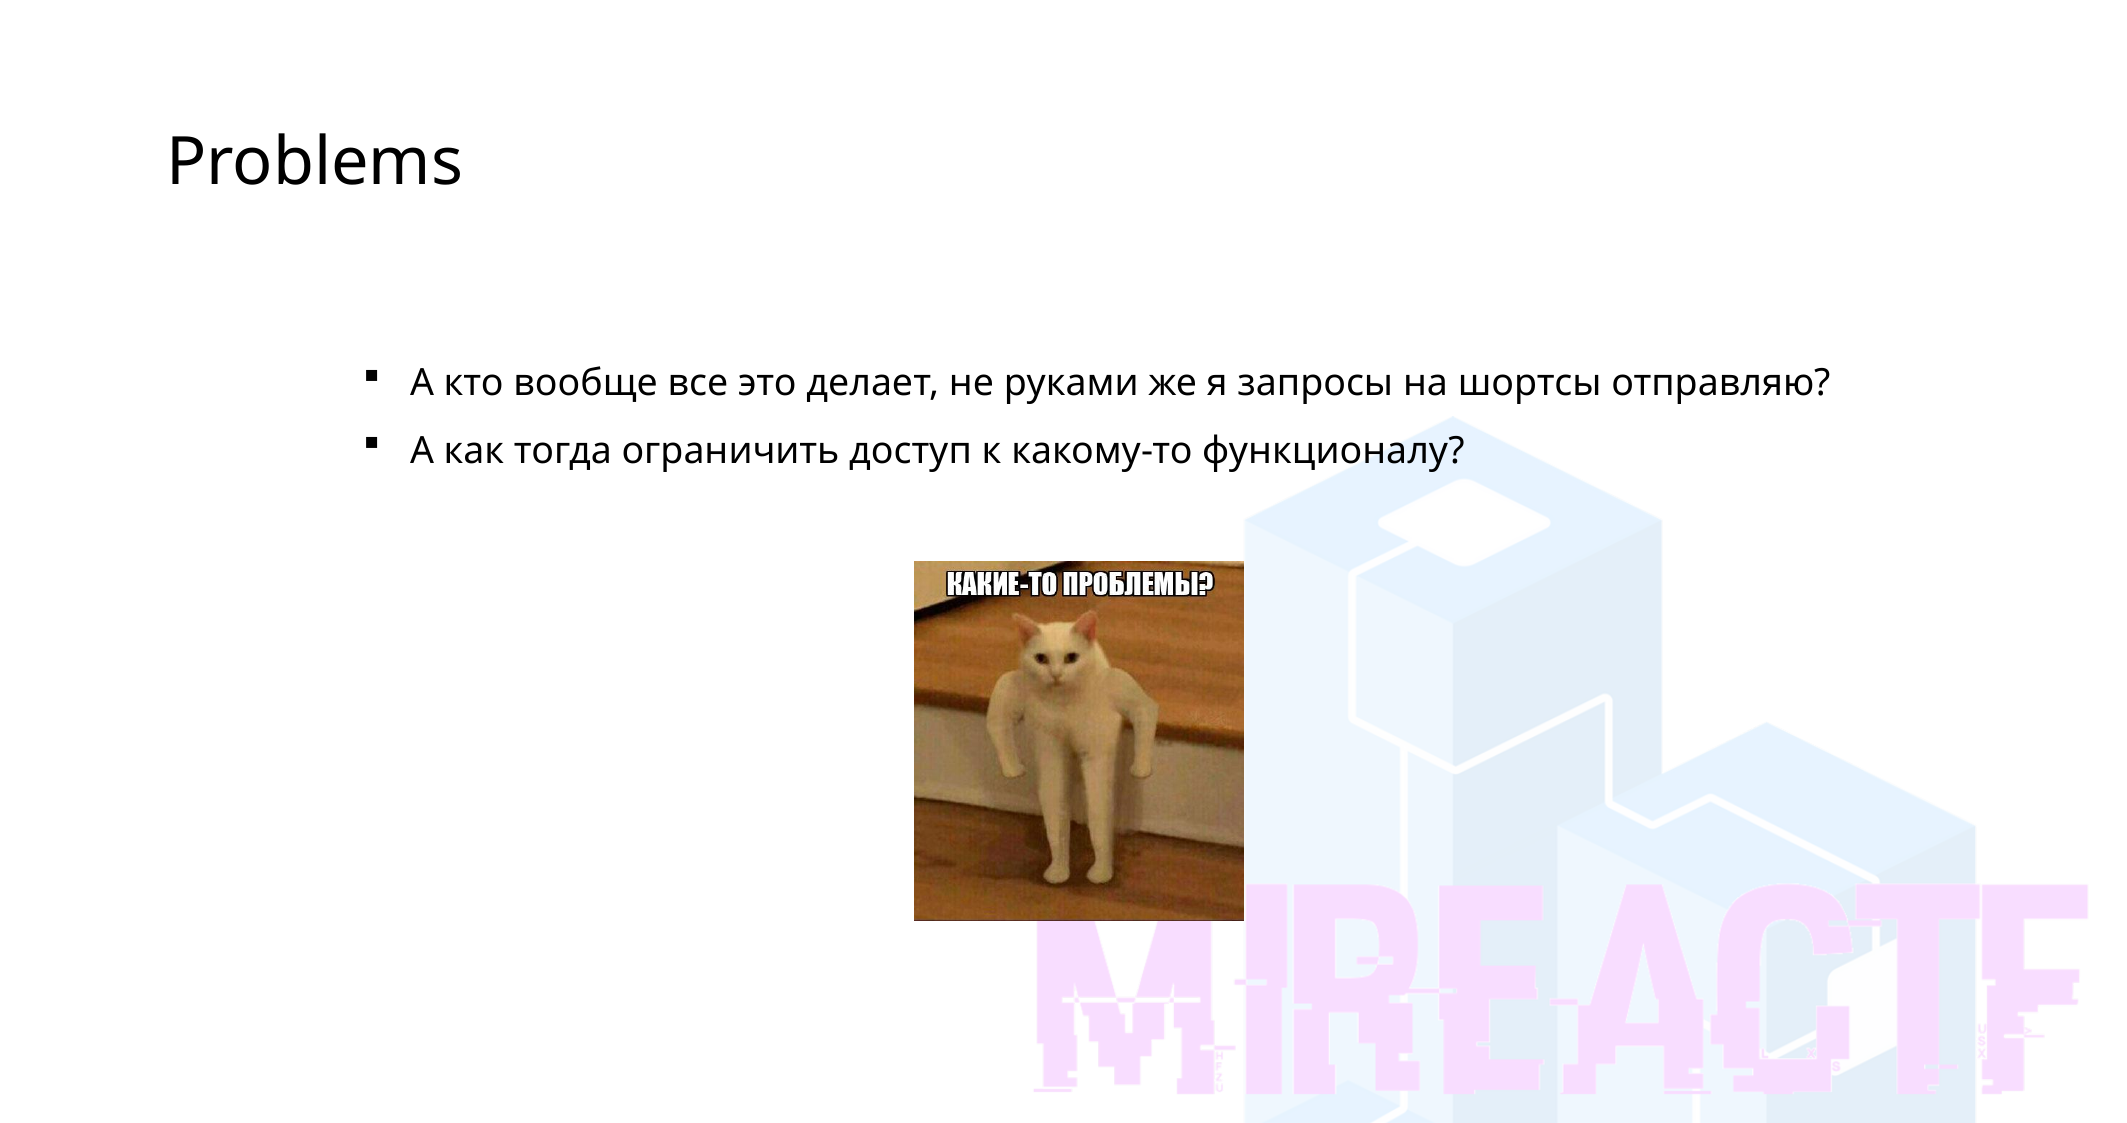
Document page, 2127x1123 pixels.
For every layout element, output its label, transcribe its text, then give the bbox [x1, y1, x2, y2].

text_box [187, 122, 1970, 219]
text_box [986, 415, 2126, 1123]
picture [914, 561, 1244, 921]
text_box Problems [151, 110, 1934, 206]
text_box А кто вообще все это делает, не руками же я запросы на шортсы отправляю? А как тогда ограничить доступ к какому-то функционалу? [348, 350, 1847, 478]
text_box Введение в базовый криптоанализ [260, 89, 2044, 195]
